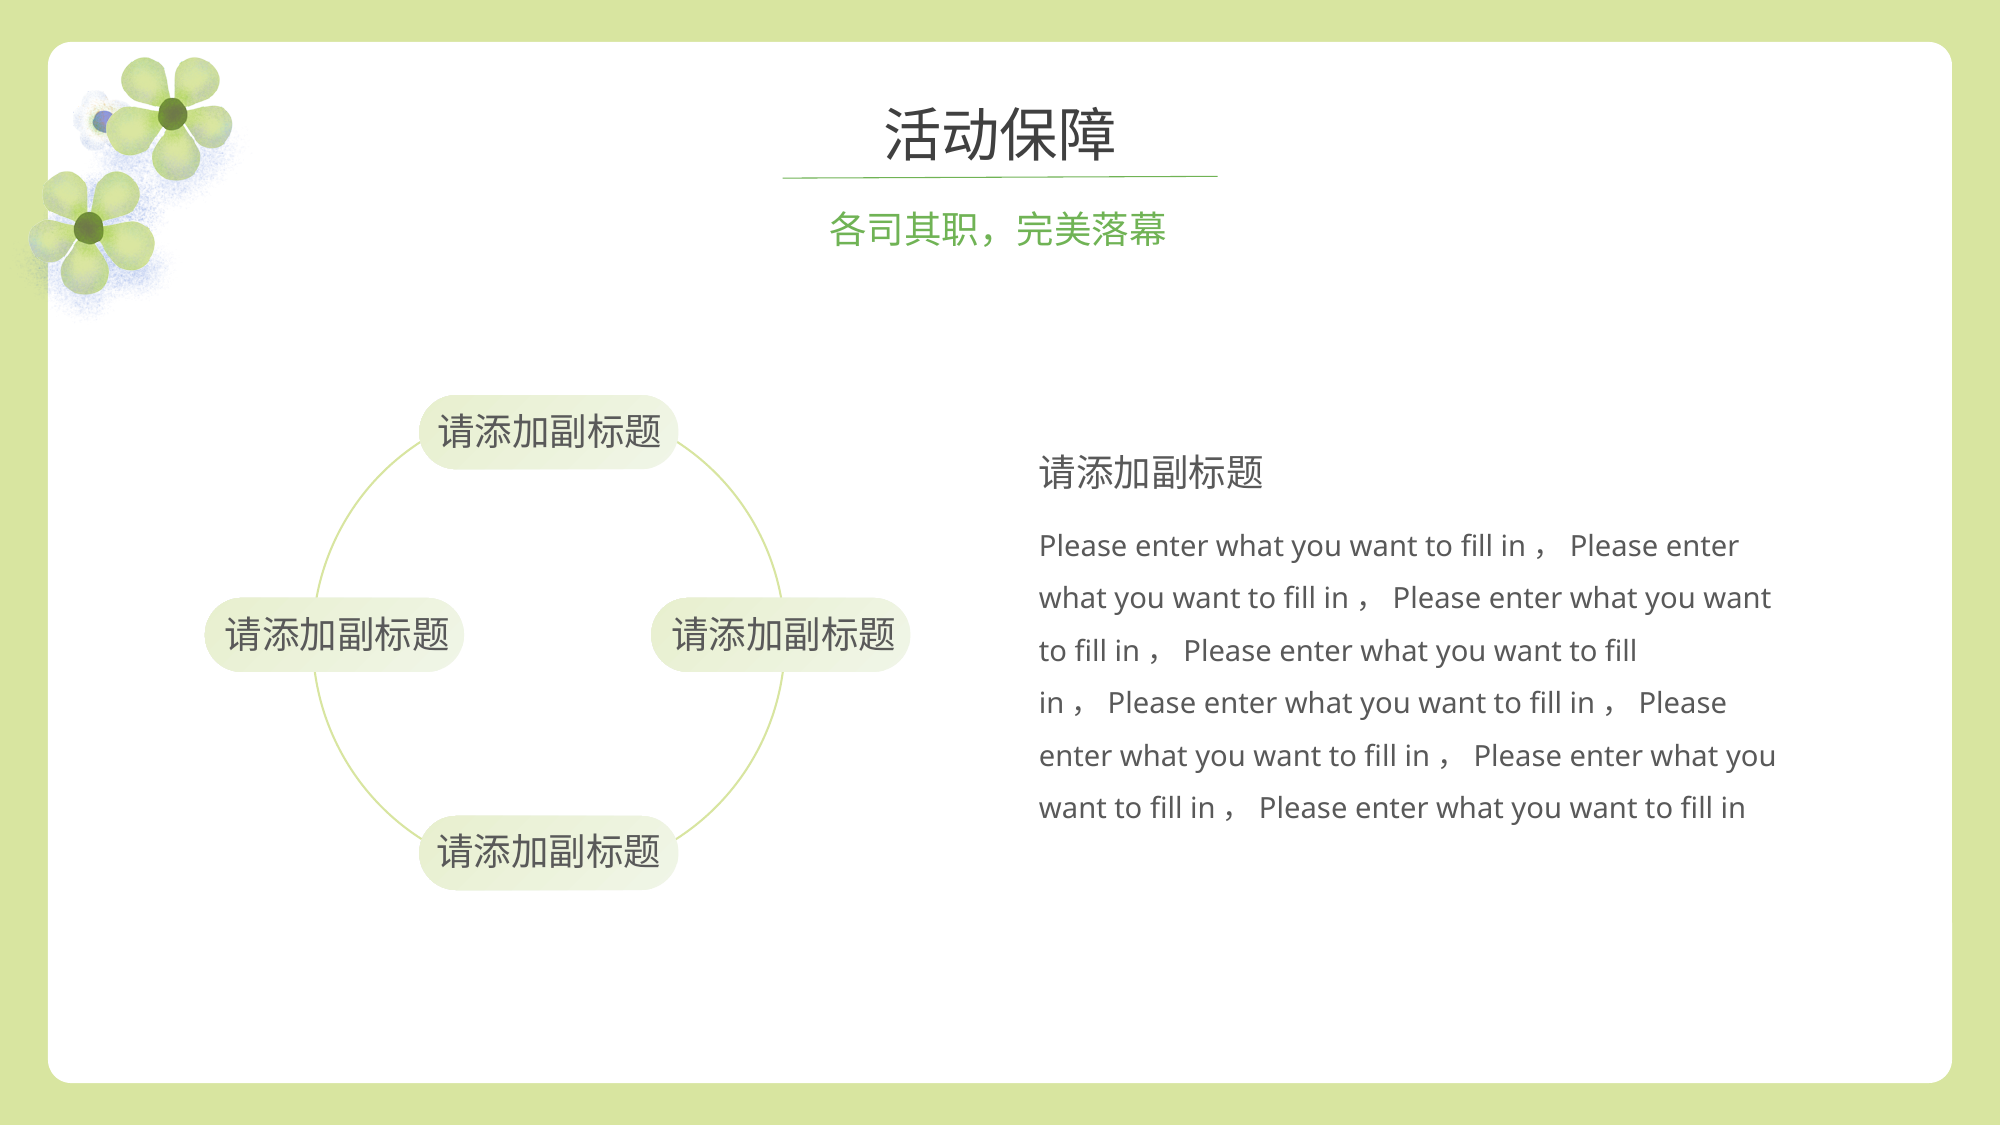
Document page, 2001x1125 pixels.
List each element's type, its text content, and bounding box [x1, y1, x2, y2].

text_box [437, 814, 661, 820]
text_box 请添加副标题 [208, 603, 466, 663]
text_box [203, 617, 208, 653]
text_box [0, 0, 2000, 1125]
text_box 请添加副标题 [1024, 441, 1304, 502]
text_box [46, 40, 1954, 1085]
text_box 各司其职，完美落幕 [498, 176, 1499, 259]
text_box Please enter what you want to fill in，Please enter what you want to fill in，Please enter what you want to fill in，Please enter what you want to fill in，Please enter what you want to fill in，Please enter what you want to fill in，Please enter what you want to fill in，Please enter what you want to fill in [1024, 502, 1808, 832]
text_box [313, 441, 784, 840]
picture [0, 5, 255, 348]
text_box [650, 618, 654, 652]
text_box 请添加副标题 [654, 603, 913, 663]
text_box [436, 394, 662, 400]
text_box [216, 663, 453, 673]
text_box [667, 596, 895, 603]
text_box 请添加副标题 [419, 820, 678, 881]
text_box [430, 881, 668, 892]
text_box 请添加副标题 [420, 400, 679, 461]
text_box 活动保障 [857, 90, 1143, 176]
text_box [431, 461, 667, 471]
text_box [221, 596, 448, 603]
text_box [662, 663, 900, 673]
